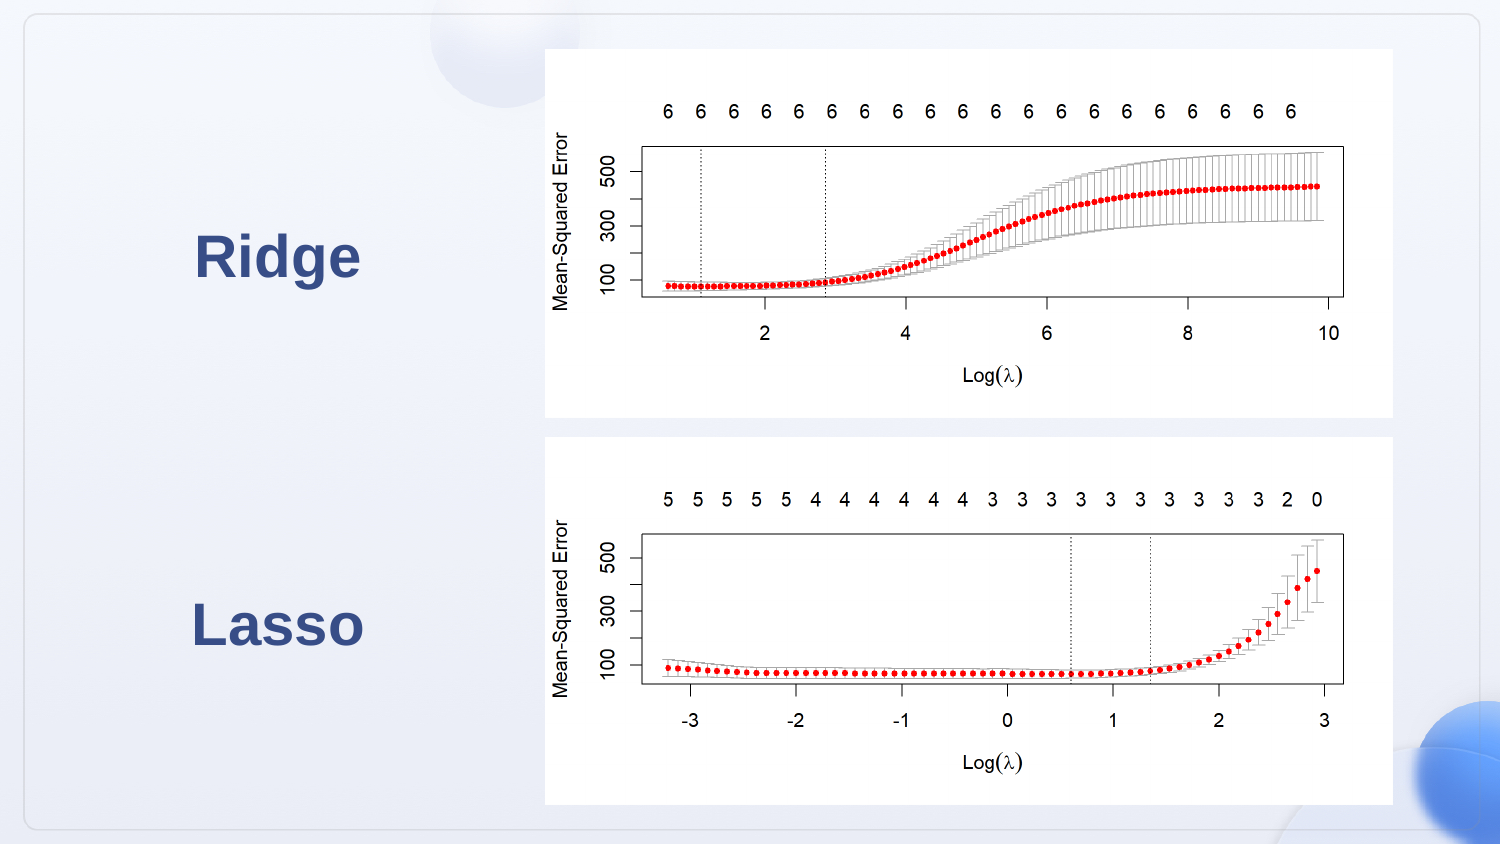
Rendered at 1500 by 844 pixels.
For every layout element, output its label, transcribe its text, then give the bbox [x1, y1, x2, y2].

text_box Ridge [0, 192, 544, 305]
text_box Lasso [0, 559, 544, 673]
picture [0, 0, 1500, 844]
